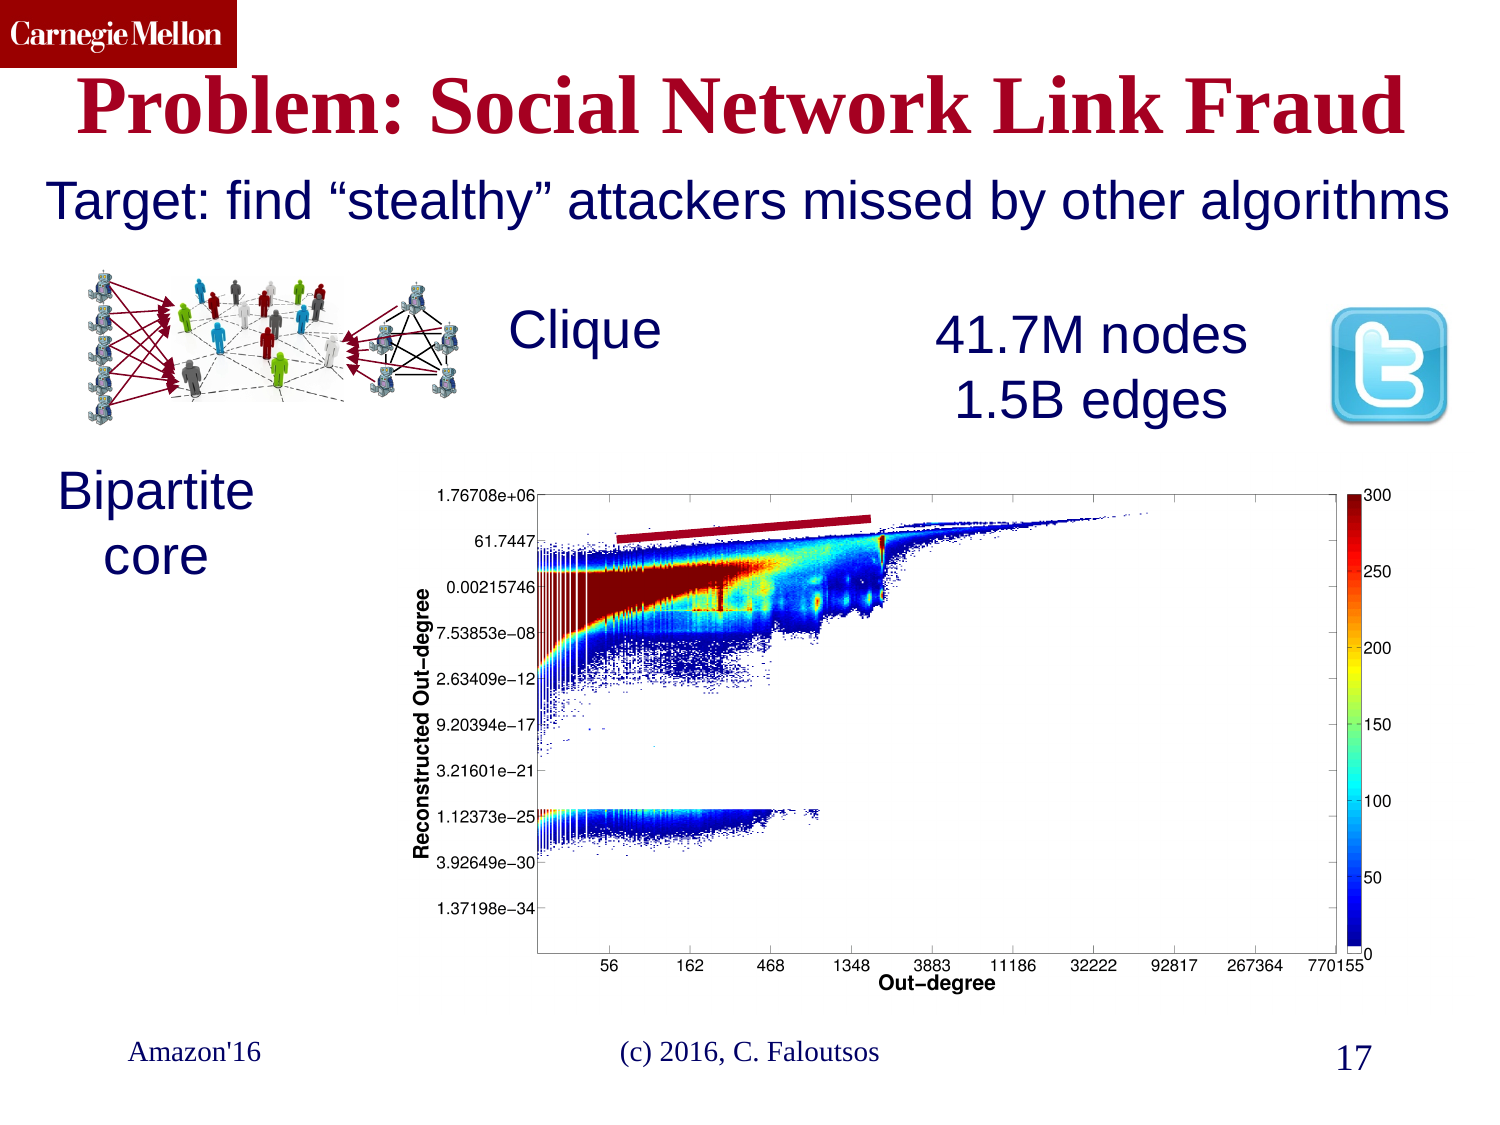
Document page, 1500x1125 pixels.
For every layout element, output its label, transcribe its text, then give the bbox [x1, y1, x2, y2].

picture [0, 0, 237, 68]
text_box Target: find “stealthy” attackers missed by other algorithms [0, 158, 1500, 238]
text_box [84, 268, 466, 426]
slide_number 17 [1074, 1024, 1388, 1101]
slide_number Amazon'16 [112, 1024, 426, 1101]
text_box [616, 518, 871, 540]
picture [397, 451, 1475, 1015]
footer (c) 2016, C. Faloutsos [512, 1024, 988, 1101]
text_box 41.7M nodes 1.5B edges [920, 291, 1265, 437]
title Problem: Social Network Link Fraud [47, 43, 1436, 157]
text_box Bipartite core [42, 447, 272, 593]
text_box Clique [493, 287, 807, 368]
picture [1326, 303, 1452, 429]
